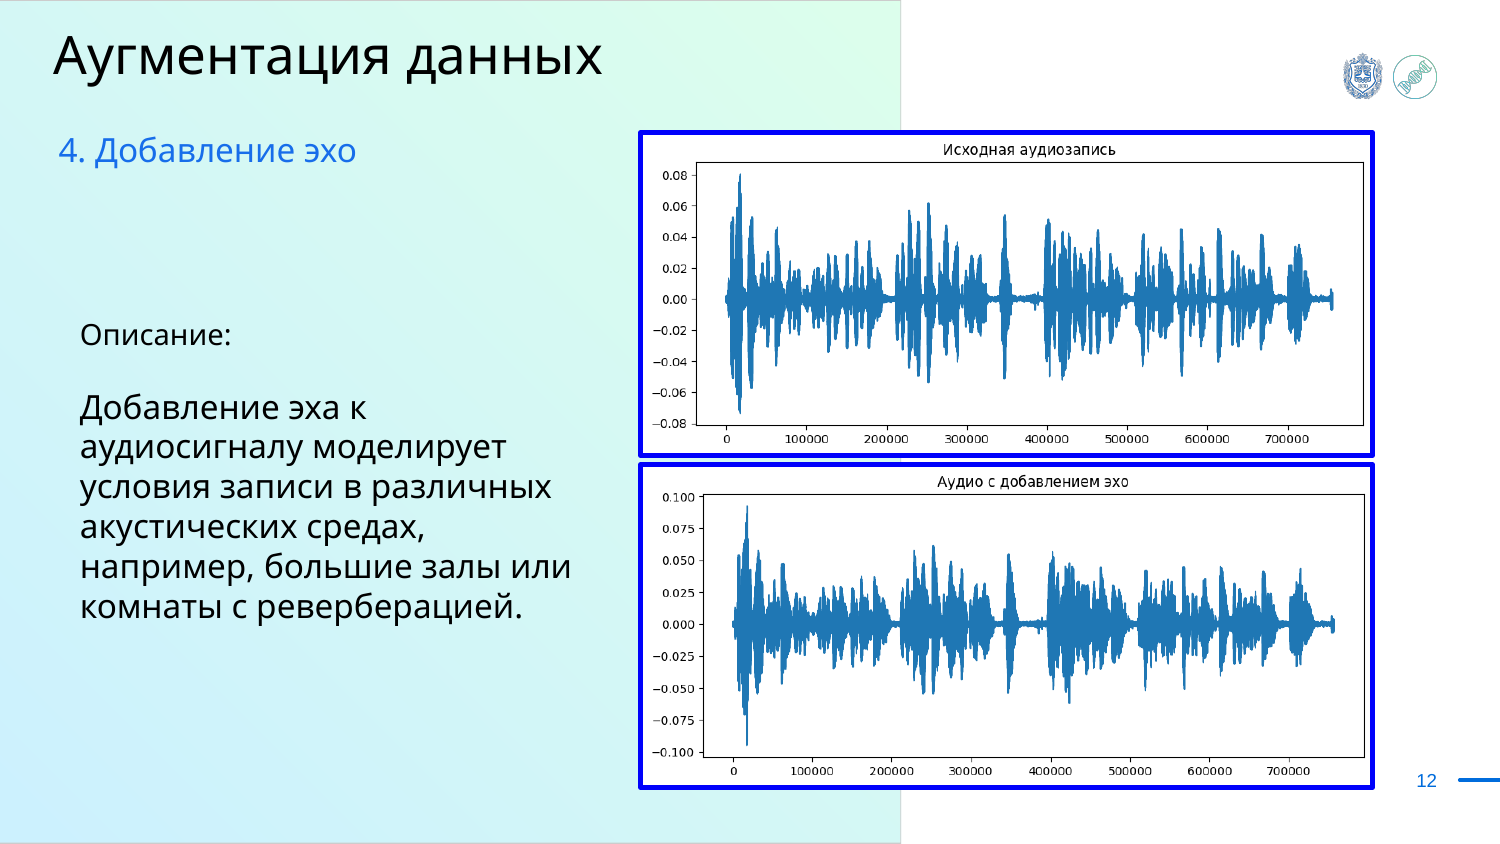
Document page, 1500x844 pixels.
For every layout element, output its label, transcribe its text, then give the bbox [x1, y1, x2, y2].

picture [642, 466, 1371, 786]
picture [642, 134, 1371, 454]
picture [1336, 49, 1390, 103]
text_box [0, 0, 902, 844]
text_box 4. Добавление эхо [43, 121, 554, 177]
text_box Описание: Добавление эха к аудиосигналу моделирует условия записи в различных акустических средах, например, большие залы или комнаты с реверберацией. [64, 308, 591, 637]
text_box 12 [1401, 762, 1452, 797]
picture [1393, 55, 1437, 99]
title Аугментация данных [38, 6, 1437, 101]
